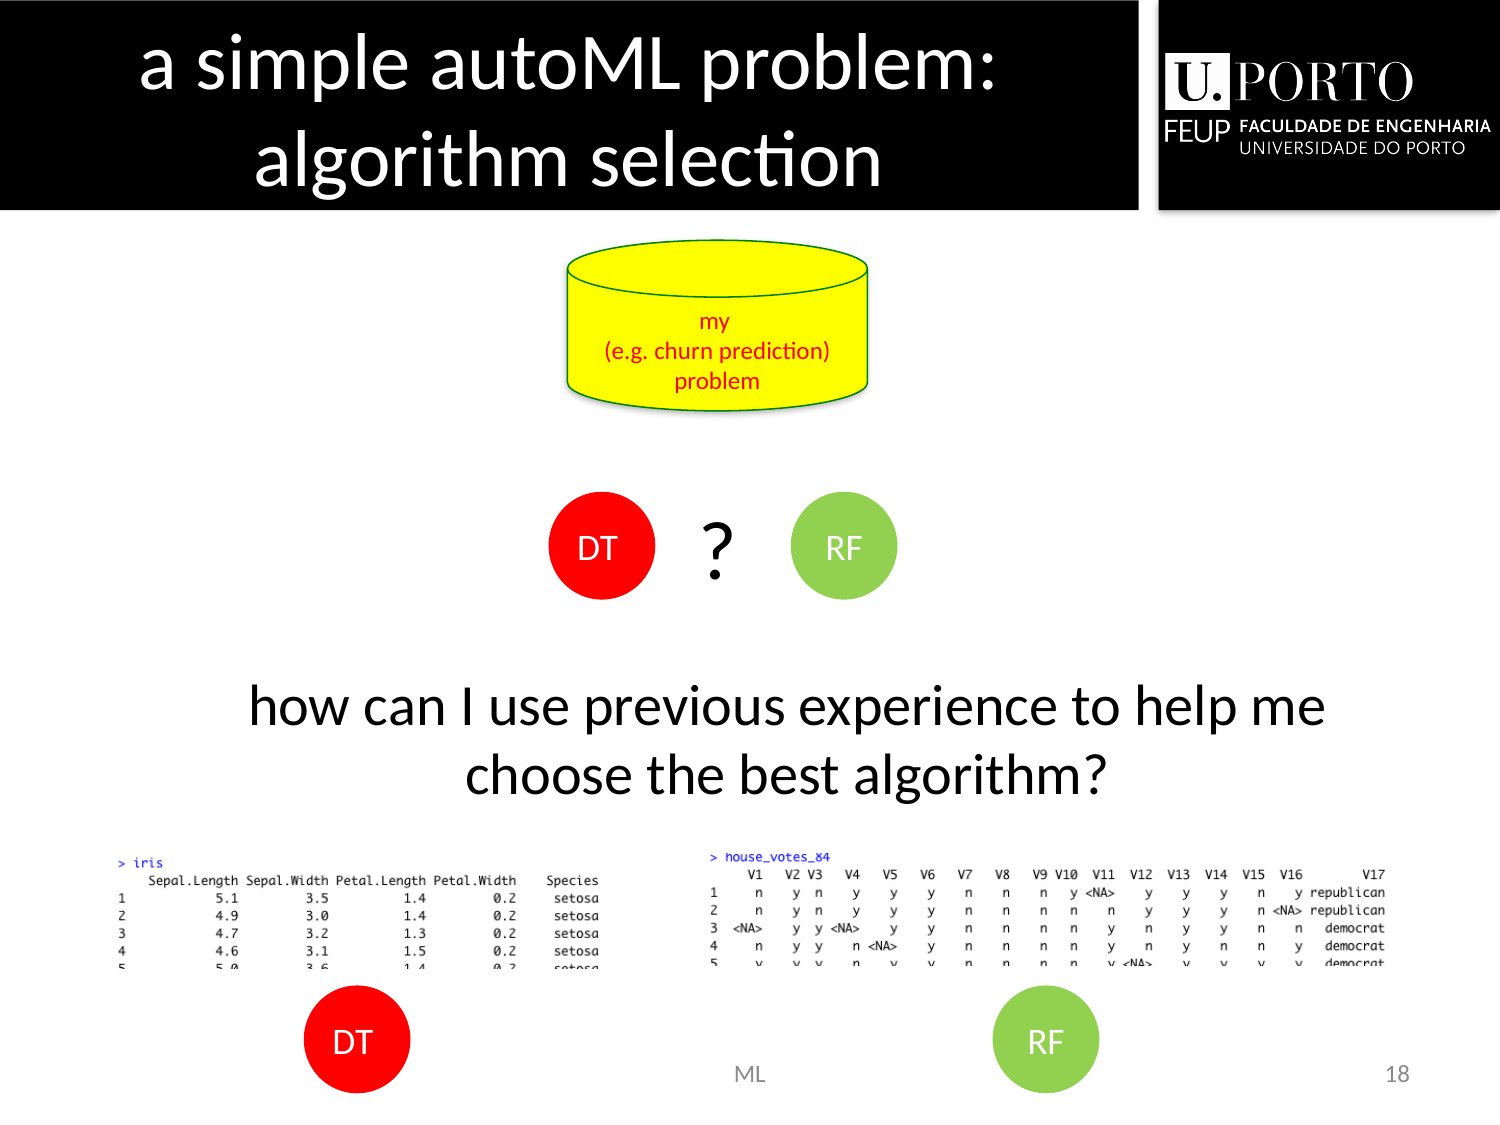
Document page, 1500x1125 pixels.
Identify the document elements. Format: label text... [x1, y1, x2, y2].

text_box my (e.g. churn prediction) problem [566, 239, 869, 412]
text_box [74, 659, 1426, 1094]
picture [1158, 47, 1499, 160]
text_box ? [463, 440, 972, 651]
title a simple autoML problem: algorithm selection [0, 0, 1139, 211]
